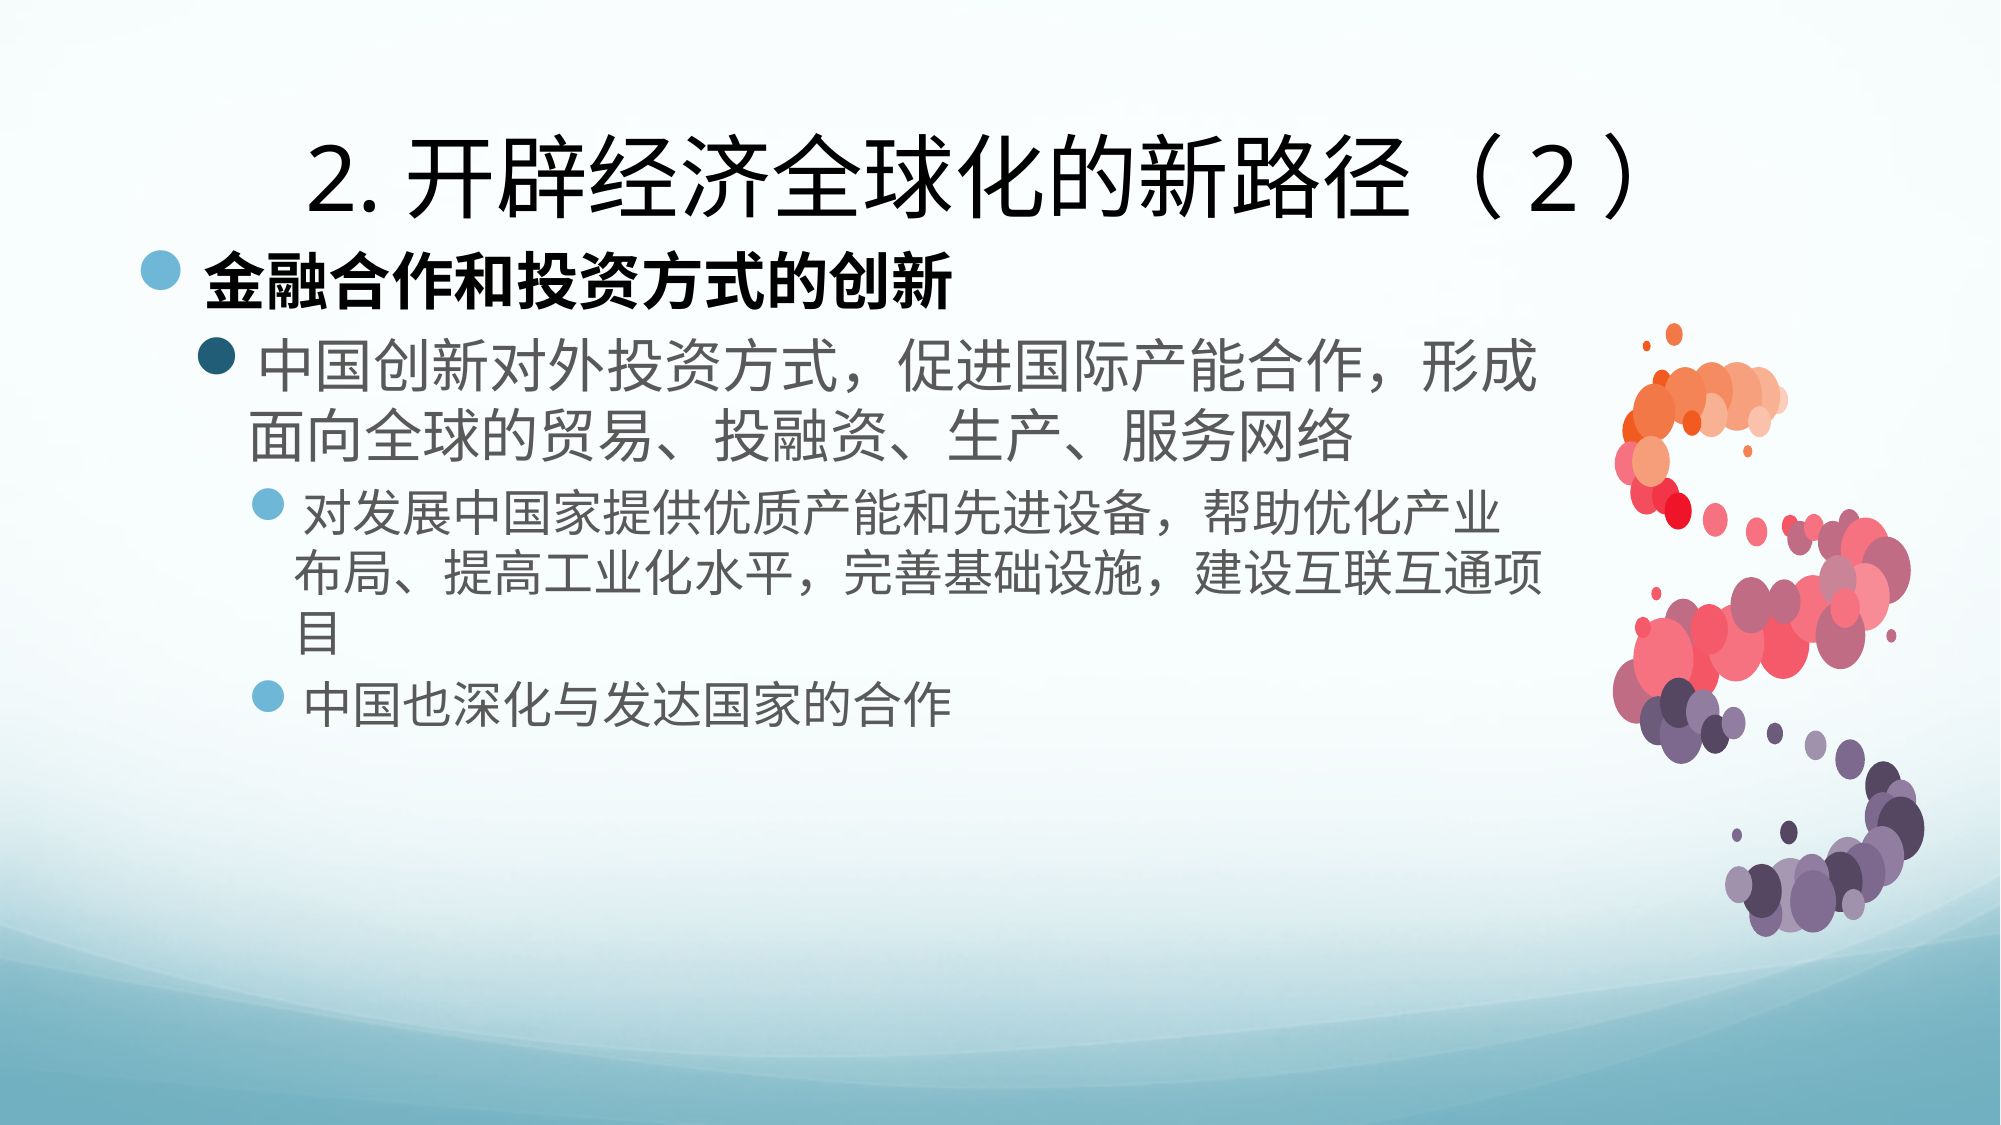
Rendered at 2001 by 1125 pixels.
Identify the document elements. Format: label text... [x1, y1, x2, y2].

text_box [1612, 322, 1925, 938]
title 2.开辟经济全球化的新路径（2） [120, 17, 1880, 237]
list 金融合作和投资方式的创新 中国创新对外投资方式，促进国际产能合作，形成面向全球的贸易、投融资、生产、服务网络 对发展中国家提供优质产能和先进设备，帮助优化产业布局、提高工业化水平，完善基础设施，建设互联互通项目 中国也深化与发达国家的合作 [120, 234, 1566, 975]
